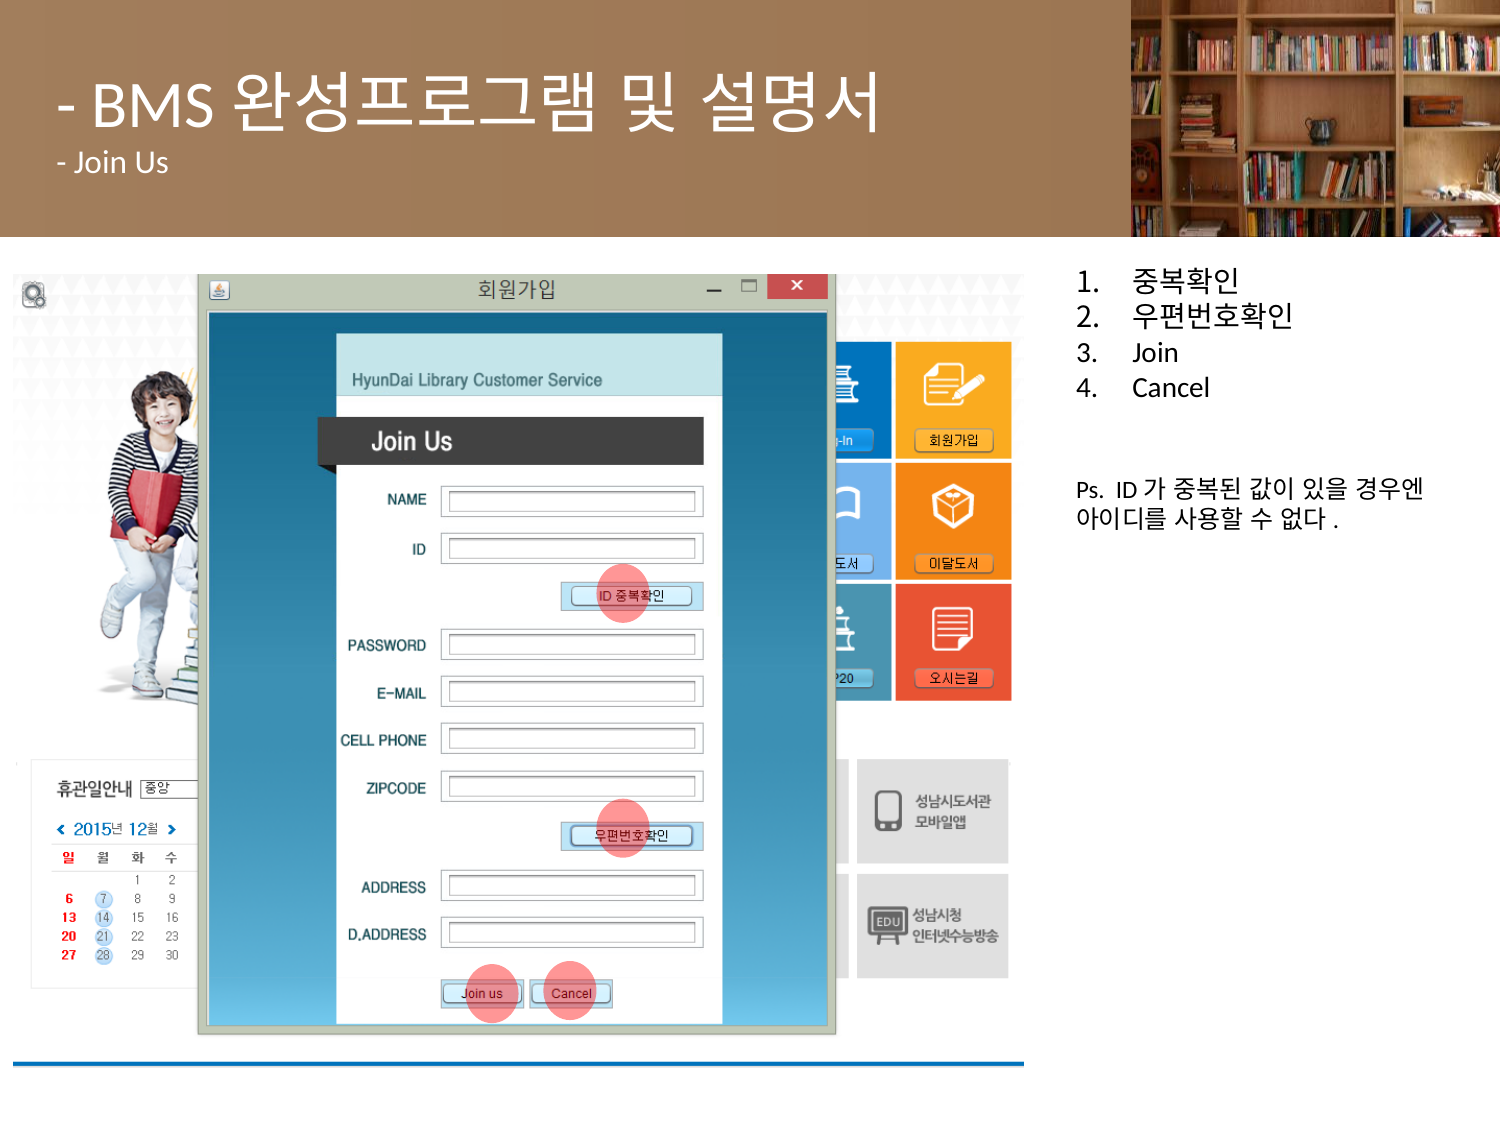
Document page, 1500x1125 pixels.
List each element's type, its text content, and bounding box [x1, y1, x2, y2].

picture [13, 274, 1024, 1068]
picture [1131, 0, 1500, 237]
title - BMS완성프로그램 및 설명서 - Join Us [41, 45, 1164, 197]
text_box 중복확인 우편번호확인 Join Cancel Ps. ID가 중복된 값이 있을 경우엔 아이디를 사용할 수 없다. [1061, 256, 1447, 571]
